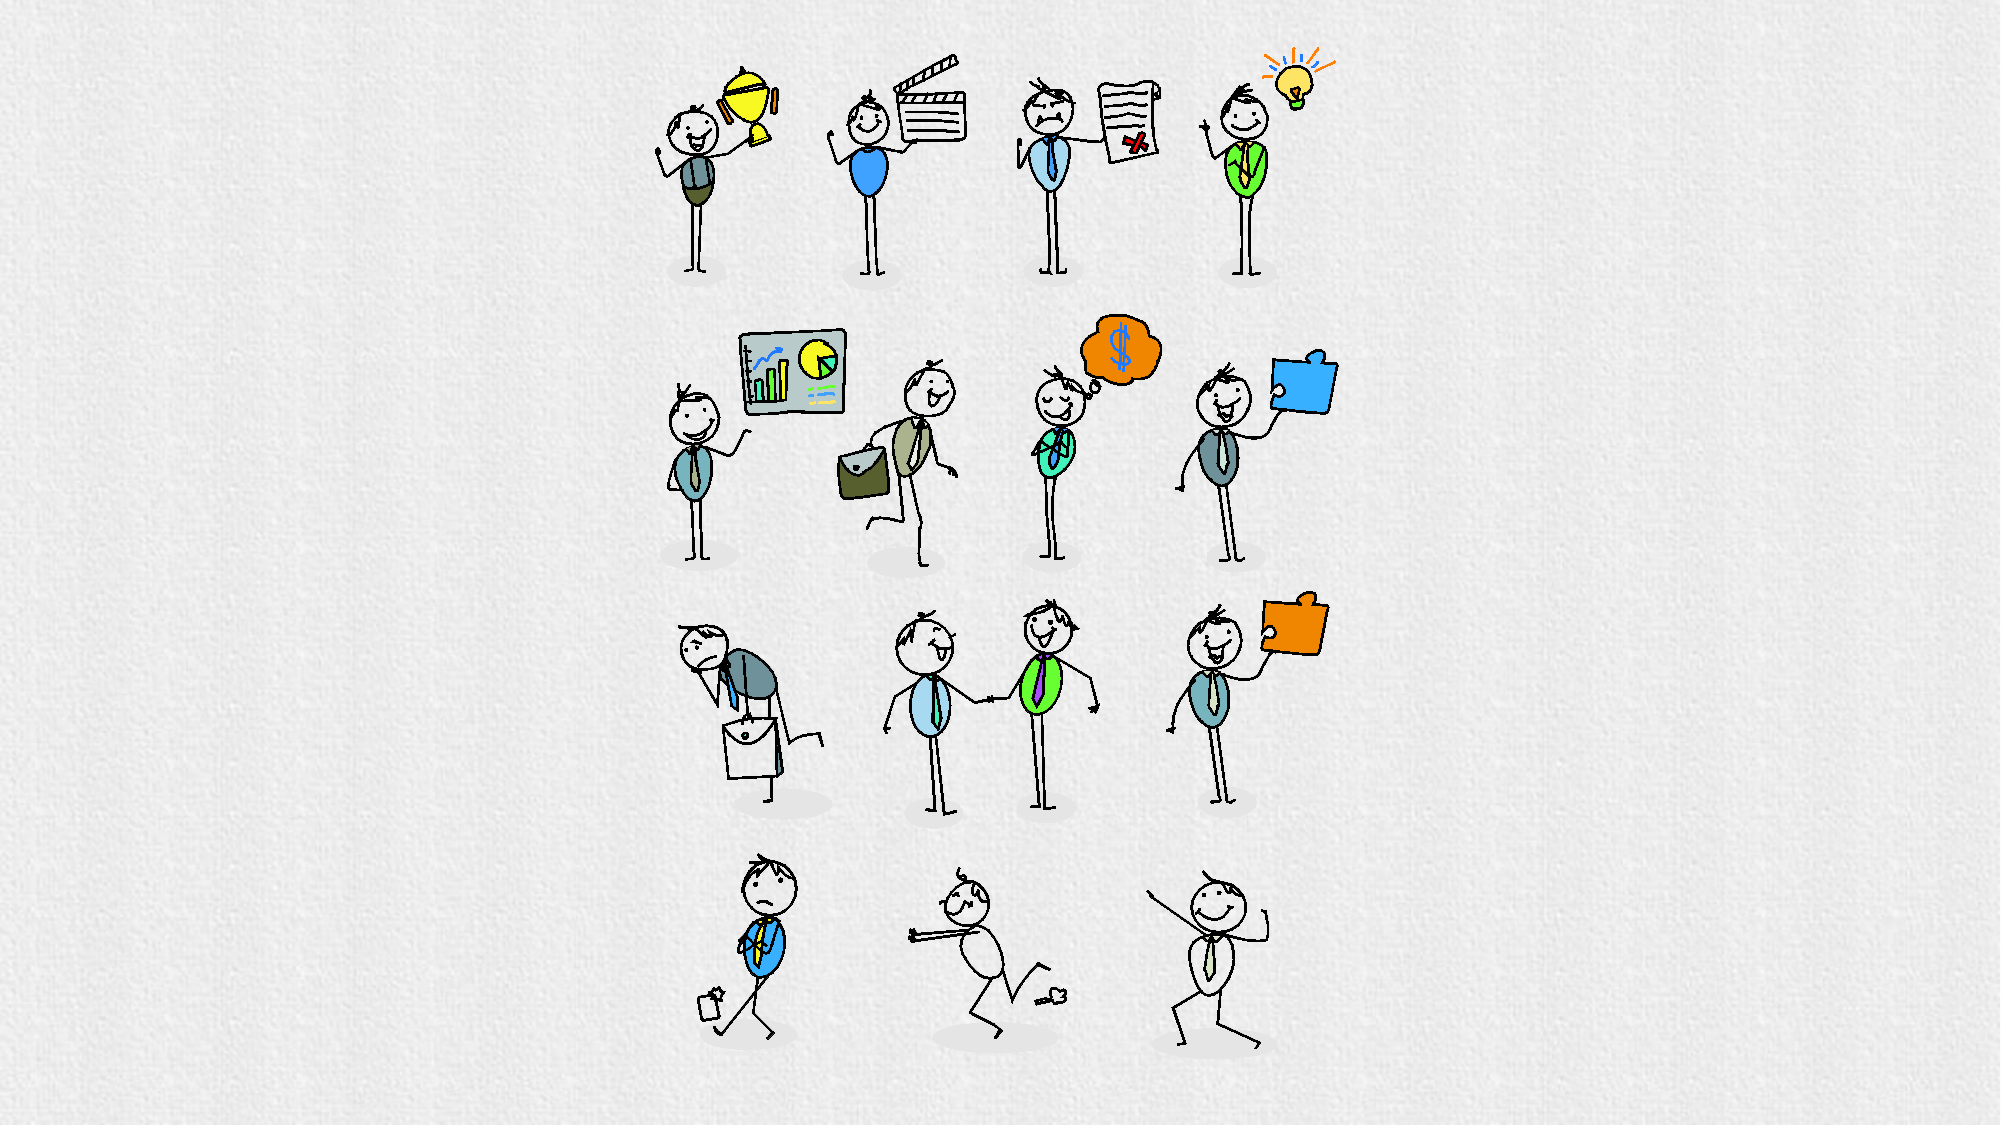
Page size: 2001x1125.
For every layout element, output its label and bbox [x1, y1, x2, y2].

text_box [1022, 541, 1082, 573]
text_box [872, 193, 885, 276]
text_box [692, 158, 708, 187]
text_box [847, 104, 857, 123]
text_box [1255, 141, 1264, 147]
text_box [1036, 962, 1051, 971]
text_box [747, 382, 751, 395]
text_box [1216, 377, 1241, 384]
text_box [1053, 100, 1064, 105]
text_box [1278, 68, 1311, 100]
text_box [1232, 195, 1243, 275]
text_box [1196, 375, 1252, 428]
text_box [1207, 619, 1232, 625]
text_box [824, 358, 835, 369]
text_box [742, 655, 749, 713]
text_box [748, 695, 768, 700]
text_box [697, 203, 706, 273]
text_box [920, 419, 930, 429]
text_box [897, 103, 967, 143]
text_box [1243, 144, 1247, 171]
text_box [689, 429, 704, 437]
text_box [1058, 408, 1071, 421]
text_box [798, 339, 837, 380]
text_box [741, 860, 772, 893]
text_box [753, 350, 777, 370]
text_box [1264, 54, 1280, 66]
text_box [1029, 81, 1045, 92]
text_box [1290, 86, 1301, 101]
text_box [1037, 115, 1044, 125]
text_box [909, 473, 929, 567]
text_box [741, 331, 844, 413]
text_box [1171, 990, 1203, 1043]
text_box [935, 734, 957, 816]
text_box [721, 671, 726, 681]
text_box [1191, 674, 1227, 726]
text_box [846, 104, 860, 126]
text_box [669, 397, 721, 445]
text_box [1227, 434, 1240, 485]
text_box [1122, 135, 1135, 146]
text_box [849, 147, 872, 198]
text_box [1220, 403, 1231, 409]
text_box [1034, 997, 1051, 1002]
text_box [930, 434, 948, 469]
text_box [1220, 415, 1232, 423]
text_box [1232, 397, 1241, 404]
text_box [1110, 329, 1131, 366]
text_box [956, 867, 971, 884]
text_box [690, 447, 701, 492]
text_box [1197, 787, 1257, 818]
text_box [1218, 257, 1277, 288]
text_box [916, 673, 926, 684]
text_box [1104, 102, 1148, 108]
text_box [1230, 403, 1234, 415]
text_box [919, 929, 967, 936]
text_box [781, 362, 786, 399]
text_box [726, 648, 778, 697]
text_box [911, 426, 932, 475]
text_box [754, 378, 765, 403]
text_box [1053, 428, 1064, 444]
text_box [757, 927, 763, 941]
text_box [1217, 412, 1234, 418]
text_box [1220, 434, 1227, 470]
text_box [676, 446, 691, 459]
text_box [679, 396, 711, 402]
text_box [686, 429, 707, 441]
text_box [741, 732, 749, 740]
text_box [1024, 616, 1046, 653]
text_box [743, 889, 769, 916]
text_box [699, 498, 710, 560]
text_box [925, 368, 956, 417]
text_box [941, 55, 949, 62]
text_box [1044, 91, 1076, 104]
text_box [1200, 432, 1236, 484]
text_box [837, 451, 890, 500]
text_box [752, 125, 767, 141]
text_box [1049, 143, 1055, 177]
text_box [1214, 936, 1223, 943]
text_box [728, 651, 775, 697]
text_box [679, 384, 691, 401]
text_box [763, 798, 773, 803]
text_box [866, 516, 874, 530]
text_box [935, 693, 939, 725]
text_box [692, 456, 698, 488]
text_box [1314, 60, 1336, 73]
text_box [931, 648, 954, 674]
text_box [821, 363, 830, 376]
text_box [870, 419, 907, 443]
text_box [917, 610, 936, 619]
text_box [933, 627, 941, 632]
text_box [932, 1022, 1059, 1053]
text_box [766, 368, 777, 403]
text_box [817, 392, 835, 396]
text_box [769, 922, 786, 975]
text_box [928, 390, 942, 408]
text_box [1061, 379, 1086, 394]
text_box [1240, 143, 1246, 167]
text_box [1031, 441, 1067, 456]
text_box [1043, 431, 1056, 445]
text_box [867, 547, 946, 578]
text_box [848, 125, 869, 146]
text_box [861, 146, 877, 153]
text_box [863, 443, 874, 449]
text_box [1221, 99, 1232, 118]
text_box [1217, 484, 1231, 562]
text_box [1054, 365, 1064, 380]
text_box [699, 1019, 798, 1050]
text_box [676, 448, 710, 499]
text_box [933, 60, 940, 66]
text_box [1249, 141, 1255, 148]
text_box [1059, 405, 1071, 416]
text_box [1090, 703, 1100, 714]
text_box [1136, 140, 1149, 152]
text_box [1039, 475, 1051, 558]
text_box [1187, 619, 1243, 669]
text_box [756, 381, 762, 400]
text_box [1149, 895, 1207, 935]
text_box [817, 385, 836, 390]
text_box [1039, 189, 1053, 275]
text_box [721, 674, 727, 686]
text_box [667, 111, 689, 133]
text_box [1270, 349, 1339, 415]
text_box [954, 91, 966, 104]
text_box [924, 64, 932, 71]
text_box [930, 641, 947, 661]
text_box [1246, 144, 1251, 175]
text_box [1035, 378, 1086, 427]
text_box [1227, 146, 1265, 196]
text_box [1262, 75, 1273, 79]
text_box [1028, 150, 1047, 191]
text_box [1272, 352, 1336, 412]
text_box [752, 976, 775, 1040]
text_box [860, 195, 871, 275]
text_box [1233, 89, 1253, 98]
text_box [1035, 999, 1054, 1006]
text_box [774, 718, 784, 778]
text_box [1001, 964, 1038, 1004]
text_box [683, 162, 693, 187]
text_box [1208, 654, 1224, 660]
text_box [1030, 139, 1068, 190]
text_box [680, 158, 689, 185]
text_box [1252, 148, 1268, 195]
text_box [931, 680, 943, 731]
text_box [692, 156, 707, 160]
text_box [1051, 475, 1065, 560]
text_box [944, 900, 969, 916]
text_box [1225, 483, 1245, 562]
text_box [936, 680, 952, 736]
text_box [941, 92, 948, 104]
text_box [1188, 688, 1216, 729]
text_box [1202, 870, 1245, 897]
text_box [1206, 541, 1266, 573]
text_box [758, 973, 770, 990]
text_box [743, 952, 758, 977]
text_box [655, 147, 686, 178]
text_box [769, 370, 774, 400]
text_box [1224, 913, 1269, 942]
text_box [1023, 600, 1053, 617]
text_box [1241, 172, 1248, 186]
text_box [1022, 92, 1040, 112]
text_box [1052, 104, 1074, 135]
text_box [1208, 726, 1222, 804]
text_box [1040, 435, 1074, 476]
text_box [1055, 429, 1076, 477]
text_box [1208, 609, 1226, 620]
text_box [1238, 169, 1251, 189]
text_box [1057, 89, 1073, 101]
text_box [900, 473, 909, 478]
text_box [1211, 657, 1223, 665]
text_box [916, 619, 951, 636]
text_box [738, 328, 847, 416]
text_box [1041, 712, 1056, 810]
text_box [748, 924, 759, 941]
text_box [681, 491, 691, 501]
text_box [852, 149, 886, 195]
text_box [660, 540, 738, 571]
text_box [678, 624, 727, 639]
text_box [907, 129, 960, 133]
text_box [1044, 410, 1059, 418]
text_box [1042, 658, 1063, 714]
text_box [729, 679, 736, 707]
text_box [1201, 989, 1219, 997]
text_box [1207, 646, 1212, 655]
text_box [1064, 377, 1084, 391]
text_box [668, 111, 719, 156]
text_box [860, 104, 884, 111]
text_box [896, 649, 925, 676]
text_box [838, 446, 886, 477]
text_box [969, 977, 993, 1014]
text_box [842, 260, 902, 291]
text_box [904, 370, 926, 393]
text_box [770, 860, 796, 880]
text_box [688, 105, 697, 111]
text_box [1022, 658, 1061, 713]
text_box [677, 383, 681, 401]
text_box [1044, 117, 1056, 121]
text_box [1051, 630, 1073, 654]
text_box [756, 948, 760, 963]
text_box [893, 84, 899, 94]
text_box [708, 158, 715, 180]
text_box [905, 79, 909, 91]
text_box [939, 900, 947, 905]
text_box [909, 931, 918, 936]
text_box [1048, 450, 1060, 470]
text_box [971, 1012, 1003, 1039]
text_box [748, 134, 772, 148]
text_box [1292, 101, 1302, 107]
text_box [950, 54, 959, 68]
text_box [1216, 987, 1261, 1049]
text_box [722, 724, 730, 780]
text_box [1030, 712, 1041, 808]
text_box [905, 111, 959, 115]
text_box [705, 421, 713, 431]
text_box [667, 255, 726, 287]
text_box [771, 879, 798, 916]
text_box [818, 400, 836, 404]
text_box [892, 422, 904, 473]
text_box [1177, 1042, 1187, 1046]
text_box [1043, 369, 1060, 378]
text_box [817, 732, 824, 747]
text_box [1211, 427, 1225, 436]
text_box [1198, 429, 1211, 442]
text_box [743, 138, 754, 143]
text_box [912, 677, 949, 735]
text_box [725, 89, 767, 121]
text_box [1035, 652, 1054, 662]
text_box [669, 401, 681, 419]
text_box [1205, 132, 1231, 160]
text_box [1181, 437, 1205, 485]
text_box [699, 668, 721, 708]
text_box [1217, 676, 1230, 727]
text_box [1217, 367, 1235, 379]
text_box [727, 74, 762, 90]
text_box [1051, 432, 1070, 458]
text_box [871, 108, 890, 146]
text_box [904, 393, 922, 417]
text_box [991, 659, 1033, 700]
text_box [1123, 334, 1127, 354]
text_box [948, 633, 956, 639]
text_box [913, 418, 919, 425]
text_box [1248, 194, 1261, 276]
text_box [869, 101, 883, 106]
text_box [1037, 77, 1050, 92]
text_box [910, 435, 919, 466]
text_box [971, 880, 990, 903]
text_box [925, 735, 937, 812]
text_box [874, 146, 889, 195]
text_box [1106, 124, 1145, 129]
text_box [1040, 428, 1053, 440]
text_box [947, 466, 952, 475]
text_box [1023, 256, 1083, 287]
text_box [697, 655, 717, 668]
text_box [666, 113, 682, 136]
text_box [1017, 138, 1031, 169]
text_box [934, 70, 942, 76]
text_box [948, 55, 952, 68]
text_box [684, 203, 694, 272]
text_box [742, 713, 753, 719]
text_box [1054, 139, 1071, 191]
text_box [730, 775, 776, 780]
text_box [1171, 679, 1196, 727]
text_box [1188, 621, 1208, 639]
text_box [1232, 97, 1260, 104]
text_box [944, 902, 990, 927]
text_box [910, 417, 921, 429]
text_box [1029, 135, 1056, 149]
text_box [1275, 65, 1314, 103]
text_box [707, 141, 744, 159]
text_box [770, 87, 779, 115]
text_box [708, 986, 726, 1002]
text_box [1269, 65, 1277, 71]
text_box [1216, 430, 1230, 475]
text_box [878, 142, 914, 154]
text_box [894, 420, 917, 475]
text_box [959, 924, 1005, 980]
text_box [737, 921, 762, 954]
text_box [1211, 616, 1231, 620]
text_box [1230, 83, 1250, 99]
text_box [895, 620, 916, 650]
text_box [761, 941, 768, 947]
text_box [904, 416, 929, 424]
text_box [818, 354, 838, 372]
text_box [1053, 427, 1060, 435]
text_box [697, 994, 721, 1022]
text_box [756, 900, 773, 906]
text_box [667, 458, 684, 491]
text_box [1089, 379, 1102, 394]
text_box [1017, 792, 1076, 823]
text_box [1231, 122, 1258, 131]
text_box [1104, 112, 1147, 119]
text_box [1102, 91, 1148, 97]
text_box [817, 355, 833, 380]
text_box [1125, 139, 1133, 144]
text_box [1053, 189, 1067, 274]
text_box [842, 449, 882, 474]
text_box [872, 472, 905, 523]
text_box [1031, 660, 1046, 709]
text_box [754, 923, 767, 942]
text_box [1129, 131, 1146, 154]
text_box [1060, 136, 1104, 143]
text_box [1220, 652, 1273, 681]
text_box [753, 947, 763, 969]
text_box [691, 134, 706, 152]
text_box [922, 69, 926, 82]
text_box [1051, 451, 1057, 466]
text_box [1263, 594, 1327, 653]
text_box [1203, 936, 1214, 942]
text_box [688, 104, 704, 113]
text_box [906, 119, 959, 124]
text_box [1190, 882, 1247, 934]
text_box [739, 66, 747, 77]
text_box [1207, 672, 1220, 716]
text_box [674, 462, 683, 489]
text_box [757, 853, 771, 860]
text_box [1210, 673, 1218, 712]
text_box [1053, 599, 1080, 631]
text_box [1292, 47, 1296, 64]
text_box [1151, 1028, 1278, 1059]
text_box [910, 93, 917, 104]
text_box [713, 1026, 721, 1036]
text_box [901, 93, 909, 104]
text_box [775, 687, 817, 745]
text_box [952, 892, 960, 897]
text_box [692, 135, 703, 140]
text_box [1146, 890, 1154, 897]
text_box [909, 685, 929, 738]
text_box [896, 93, 906, 104]
text_box [904, 798, 964, 829]
text_box [685, 498, 696, 561]
text_box [725, 719, 774, 745]
text_box [724, 635, 729, 654]
text_box [778, 359, 789, 401]
text_box [1050, 135, 1059, 142]
text_box [1197, 380, 1217, 398]
text_box [1221, 645, 1225, 657]
text_box [1249, 144, 1262, 175]
text_box [1037, 454, 1045, 477]
text_box [680, 630, 721, 671]
text_box [763, 921, 777, 952]
text_box [1202, 669, 1215, 678]
text_box [1024, 110, 1050, 136]
text_box [952, 91, 959, 104]
text_box [686, 185, 711, 204]
text_box [724, 668, 739, 712]
text_box [705, 429, 752, 457]
text_box [690, 639, 702, 645]
text_box [704, 157, 711, 183]
text_box [1216, 404, 1221, 414]
text_box [775, 347, 783, 353]
text_box [1053, 89, 1064, 95]
text_box [708, 162, 713, 181]
text_box [1047, 138, 1058, 182]
text_box [1042, 397, 1053, 403]
text_box [883, 682, 917, 727]
text_box [918, 933, 963, 942]
text_box [1224, 140, 1252, 199]
text_box [746, 927, 783, 976]
text_box [941, 677, 988, 704]
text_box [1097, 80, 1161, 164]
text_box [931, 391, 938, 398]
text_box [722, 86, 770, 124]
text_box [754, 917, 781, 955]
text_box [1203, 604, 1222, 622]
text_box [914, 428, 929, 470]
text_box [1210, 639, 1232, 650]
text_box [898, 82, 903, 93]
text_box [682, 392, 710, 400]
text_box [864, 96, 876, 104]
text_box [1206, 943, 1213, 977]
text_box [1197, 908, 1231, 921]
text_box [1189, 671, 1202, 684]
text_box [922, 92, 929, 104]
text_box [857, 120, 880, 133]
text_box [904, 369, 923, 391]
text_box [915, 80, 923, 86]
text_box [743, 938, 747, 950]
text_box [1311, 61, 1319, 68]
text_box [853, 465, 860, 471]
text_box [1151, 91, 1160, 99]
text_box [1038, 440, 1050, 447]
text_box [1228, 146, 1266, 178]
text_box [716, 99, 734, 125]
text_box [685, 445, 692, 455]
text_box [858, 89, 872, 106]
text_box [925, 673, 941, 682]
text_box [1085, 392, 1093, 400]
text_box [1049, 987, 1067, 1005]
text_box [1055, 112, 1062, 121]
text_box [1062, 433, 1067, 445]
text_box [967, 931, 980, 935]
text_box [1212, 362, 1231, 381]
text_box [724, 717, 775, 727]
text_box [689, 157, 696, 187]
text_box [704, 128, 712, 136]
picture [0, 0, 2001, 1125]
text_box [1229, 411, 1282, 440]
text_box [945, 882, 967, 903]
text_box [908, 937, 917, 942]
text_box [906, 422, 924, 471]
text_box [801, 341, 834, 377]
text_box [1216, 725, 1236, 804]
text_box [943, 66, 950, 72]
text_box [1019, 675, 1032, 714]
text_box [1236, 94, 1259, 100]
text_box [827, 130, 857, 165]
text_box [1306, 47, 1319, 64]
text_box [914, 70, 923, 77]
text_box [722, 990, 755, 1034]
text_box [1035, 664, 1043, 702]
text_box [1289, 99, 1305, 111]
text_box [941, 390, 949, 397]
text_box [1220, 98, 1269, 140]
text_box [1080, 314, 1162, 386]
text_box [693, 445, 713, 503]
text_box [923, 359, 943, 370]
text_box [1260, 591, 1330, 656]
text_box [723, 71, 767, 94]
text_box [1030, 624, 1055, 648]
text_box [1041, 138, 1048, 146]
text_box [682, 179, 715, 207]
text_box [756, 916, 775, 926]
text_box [932, 92, 938, 104]
text_box [691, 669, 702, 674]
text_box [690, 143, 703, 148]
text_box [1059, 396, 1070, 402]
text_box [1235, 143, 1243, 151]
text_box [734, 788, 833, 820]
text_box [1197, 447, 1219, 486]
text_box [759, 973, 768, 979]
text_box [1083, 317, 1160, 383]
text_box [749, 122, 769, 136]
text_box [1188, 933, 1235, 990]
text_box [840, 454, 887, 497]
text_box [1203, 937, 1216, 982]
text_box [719, 654, 731, 672]
text_box [1053, 655, 1099, 710]
